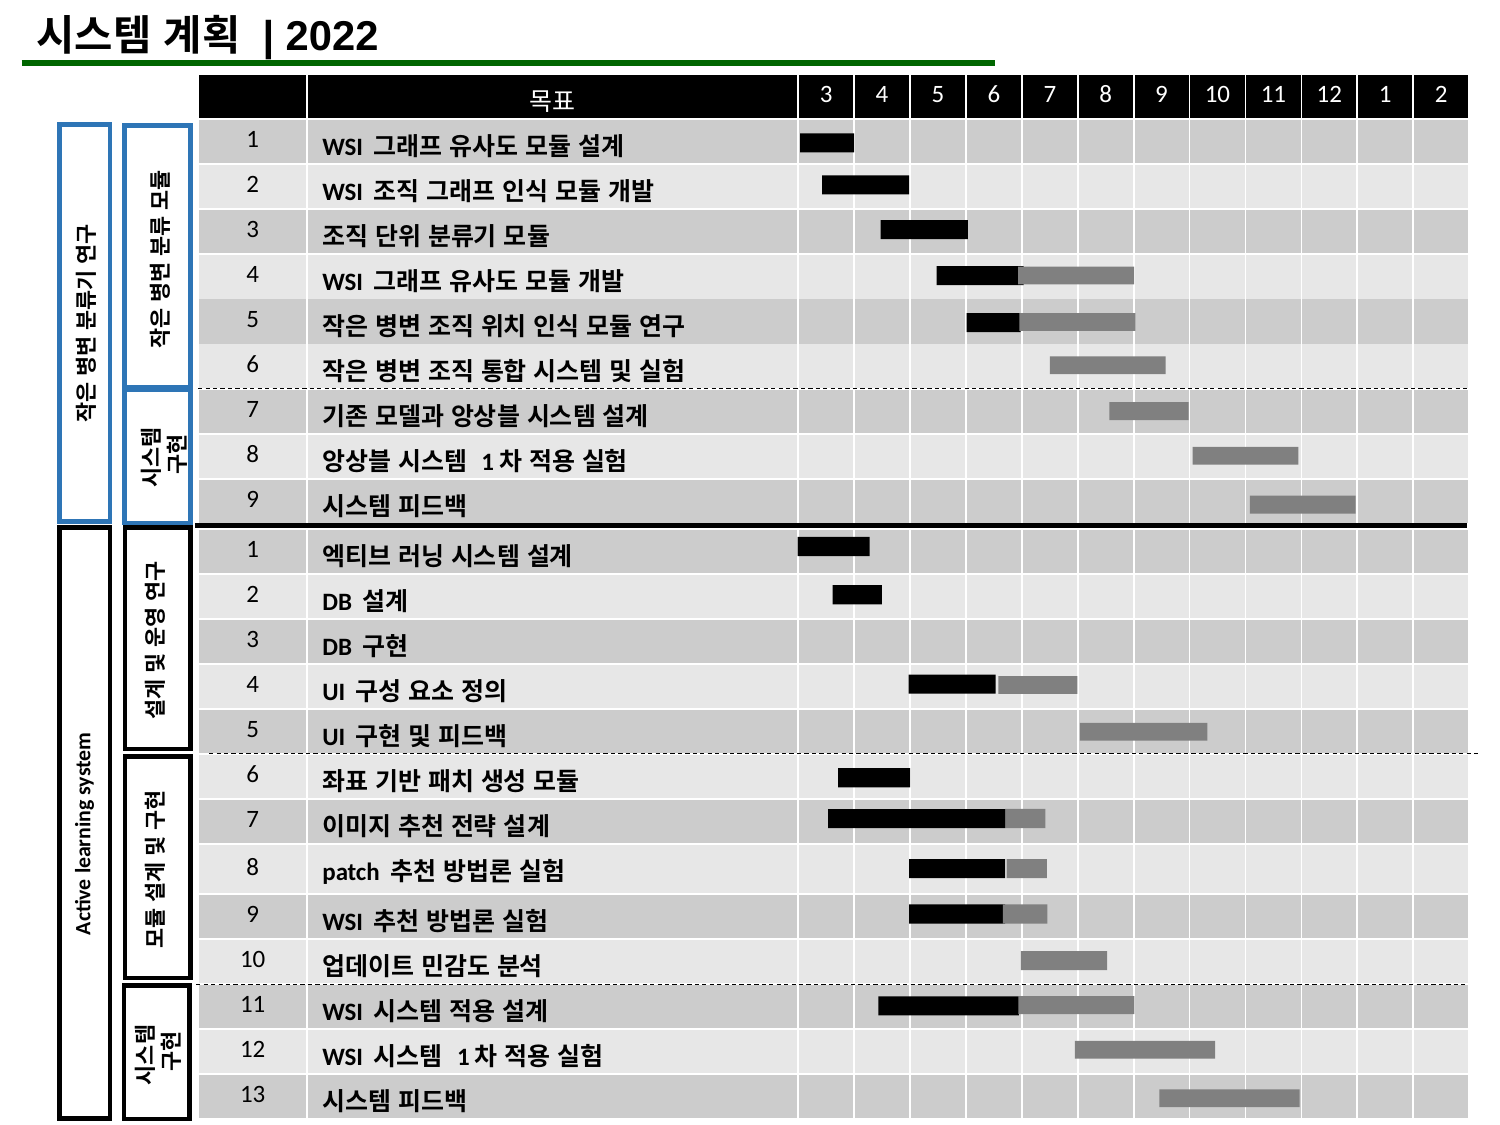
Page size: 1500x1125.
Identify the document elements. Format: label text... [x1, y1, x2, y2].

table_cell 기존 모델과 앙상블 시스템 설계 [308, 390, 797, 433]
table_header [1246, 530, 1301, 573]
table_cell [799, 755, 853, 798]
table_cell UI 구성 요소 정의 [308, 665, 797, 708]
table_cell [1302, 344, 1356, 388]
table_cell [855, 845, 909, 893]
table_cell [1190, 800, 1245, 843]
table_cell [1246, 665, 1301, 708]
table_cell [1023, 344, 1077, 388]
table_cell 10 [199, 940, 306, 983]
table_cell [1246, 845, 1301, 893]
table_cell [911, 480, 965, 523]
table_cell [855, 255, 909, 299]
table_cell [1302, 985, 1356, 1028]
table_cell [1190, 120, 1245, 163]
table_cell [1414, 985, 1468, 1028]
table_cell DB 구현 [308, 620, 797, 663]
table_cell [1414, 435, 1468, 478]
table_cell [967, 925, 1021, 938]
table_cell [1302, 210, 1356, 253]
table_header 9 [1135, 75, 1189, 118]
table_cell WSI 조직 그래프 인식 모듈 개발 [308, 165, 797, 208]
table_cell [1023, 210, 1077, 253]
table_cell WSI 추천 방법론 실험 [308, 895, 797, 938]
table_cell 12 [199, 1030, 306, 1073]
table_cell [1358, 255, 1412, 299]
table_cell [1079, 1015, 1133, 1028]
table_cell [911, 695, 965, 708]
table_cell [967, 940, 1021, 983]
table_cell 5 [199, 299, 306, 344]
table_cell [967, 255, 1021, 265]
table_cell [855, 299, 909, 344]
table_cell [799, 255, 853, 299]
table_cell [967, 1015, 1021, 1028]
table_cell [967, 333, 1021, 344]
table_cell [1358, 165, 1412, 208]
table_cell [1190, 390, 1245, 433]
table_header 2 [1414, 75, 1468, 118]
text_box [1017, 266, 1135, 286]
table_cell [855, 710, 909, 753]
text_box [997, 675, 1078, 695]
table_cell [1414, 299, 1468, 344]
table_cell [967, 695, 1021, 708]
text_box [936, 265, 1025, 286]
table_cell [1246, 120, 1301, 163]
table_cell [1246, 435, 1301, 478]
table_cell [1079, 120, 1133, 163]
table_cell [1246, 575, 1301, 618]
table_cell [1358, 435, 1412, 478]
table_cell [911, 895, 965, 903]
table_cell [967, 845, 1021, 858]
table_cell [855, 390, 909, 433]
table_cell [855, 196, 909, 208]
table_cell [855, 165, 909, 174]
text_box [832, 584, 883, 605]
table_cell 4 [199, 665, 306, 708]
table_cell [855, 940, 909, 983]
table_cell [799, 390, 853, 433]
text_box [821, 174, 910, 196]
table_cell 이미지 추천 전략 설계 [308, 800, 797, 843]
text_box [837, 767, 911, 788]
table_cell [1135, 210, 1189, 253]
table_cell [1190, 165, 1245, 208]
table_cell [1023, 165, 1077, 208]
table_cell [1302, 620, 1356, 663]
table_cell [967, 1030, 1021, 1073]
table_cell [1023, 480, 1077, 523]
table_cell [1246, 985, 1301, 1028]
table_cell [1302, 165, 1356, 208]
table_header [911, 530, 965, 573]
table_cell [967, 344, 1021, 388]
table_cell [1414, 344, 1468, 388]
table_cell [1135, 845, 1189, 893]
table_cell [1358, 299, 1412, 344]
table_cell [1414, 575, 1468, 618]
table_cell 시스템 피드백 [308, 1075, 797, 1118]
table_cell [911, 390, 965, 433]
table_cell [967, 286, 1021, 299]
table_cell [855, 480, 909, 523]
text_box [1074, 1040, 1216, 1060]
table_cell [1190, 344, 1245, 388]
text_box [1018, 312, 1136, 332]
table_cell [967, 575, 1021, 618]
table_cell [799, 940, 853, 983]
table_cell [855, 985, 909, 1028]
table_cell [1135, 1030, 1189, 1040]
table_cell [1246, 255, 1301, 299]
table_cell 앙상블 시스템 1차 적용 실험 [308, 435, 797, 478]
table_cell [1302, 435, 1356, 478]
table_cell [1023, 255, 1077, 266]
table_cell [1135, 940, 1189, 983]
table_cell [1023, 1075, 1077, 1118]
table_cell [1023, 575, 1077, 618]
table_cell [1246, 1030, 1301, 1073]
text_box [908, 858, 1006, 879]
table_cell [1190, 940, 1245, 983]
table_cell 9 [199, 895, 306, 938]
table_cell [1246, 299, 1301, 344]
table_cell [1135, 755, 1189, 798]
table_cell [1079, 210, 1133, 253]
table_cell [911, 829, 965, 843]
table_cell [1135, 1075, 1189, 1118]
table_header 7 [1023, 75, 1077, 118]
table_cell [799, 299, 853, 344]
text_box [1006, 858, 1048, 879]
table_cell 13 [199, 1075, 306, 1118]
table_cell [1079, 299, 1133, 312]
table_cell [855, 620, 909, 663]
table_header [1190, 530, 1245, 573]
table_cell [1414, 845, 1468, 893]
table_cell [911, 1030, 965, 1073]
table_cell [1023, 286, 1077, 299]
table_cell 9 [199, 480, 306, 523]
table_cell [1190, 755, 1245, 798]
table_cell [967, 1075, 1021, 1118]
text_box [58, 124, 111, 522]
table_cell [911, 435, 965, 478]
table_cell [1358, 390, 1412, 433]
table_header 3 [799, 75, 853, 118]
table_cell [1023, 1030, 1077, 1073]
table_cell [1190, 1108, 1245, 1118]
table_cell [1023, 940, 1077, 950]
text_box [827, 808, 1006, 829]
table_cell [1302, 940, 1356, 983]
text_box 작은 병변 분류기 연구 [64, 183, 106, 463]
table_cell [911, 710, 965, 753]
table_cell [799, 1030, 853, 1073]
table_cell [1302, 710, 1356, 753]
table_cell [1246, 210, 1301, 253]
table_cell [1135, 120, 1189, 163]
table_cell [1414, 1075, 1468, 1118]
table_cell 5 [199, 710, 306, 753]
table_cell WSI 시스템 1차 적용 실험 [308, 1030, 797, 1073]
table_cell 1 [199, 120, 306, 163]
table_cell [911, 1016, 965, 1028]
table_cell [967, 895, 1021, 903]
text_box [1249, 495, 1357, 515]
table_cell [1079, 710, 1133, 722]
table_cell [1079, 895, 1133, 938]
table_cell [1135, 255, 1189, 299]
table_cell [1023, 120, 1077, 163]
table_cell [1023, 710, 1077, 753]
table_cell [1190, 845, 1245, 893]
table_cell DB 설계 [308, 575, 797, 618]
table_cell [1023, 435, 1077, 478]
table_cell [911, 240, 965, 253]
text_box [124, 756, 191, 979]
table_cell [799, 895, 853, 938]
table_cell [1190, 710, 1245, 753]
table_cell [1079, 665, 1133, 708]
table_cell [1190, 435, 1245, 478]
table_cell [1414, 255, 1468, 299]
table_cell [1358, 940, 1412, 983]
table_cell 3 [199, 620, 306, 663]
table_cell [799, 710, 853, 753]
table_header 10 [1190, 75, 1245, 118]
table_cell [1079, 286, 1133, 299]
text_box [1002, 903, 1048, 925]
table_cell 2 [199, 575, 306, 618]
table_header 8 [1079, 75, 1133, 118]
table_cell [1358, 665, 1412, 708]
table_cell [1414, 620, 1468, 663]
table_cell WSI 그래프 유사도 모듈 개발 [308, 255, 797, 299]
table_cell 7 [199, 390, 306, 433]
text_box [799, 132, 855, 154]
table_cell [1079, 575, 1133, 618]
table_cell [1190, 480, 1245, 523]
text_box [1079, 722, 1208, 742]
table_cell [1358, 800, 1412, 843]
text_box [1158, 1088, 1301, 1108]
table_header [1135, 530, 1189, 573]
table_cell [1302, 120, 1356, 163]
text_box [908, 673, 997, 695]
table_cell [799, 620, 853, 663]
table_header [1079, 530, 1133, 573]
table_cell [1414, 210, 1468, 253]
table_cell [855, 120, 909, 163]
text_box [1017, 995, 1135, 1015]
text_box 작은 병변 분류 모듈 [139, 128, 181, 387]
table_cell [1023, 695, 1077, 708]
table_cell [1246, 620, 1301, 663]
table_cell [1135, 435, 1189, 478]
table_cell [1135, 165, 1189, 208]
table_cell [967, 210, 1021, 253]
table_cell [1190, 210, 1245, 253]
table_cell [855, 665, 909, 708]
table_cell UI 구현 및 피드백 [308, 710, 797, 753]
table_cell [799, 120, 853, 132]
table_cell [1023, 332, 1077, 344]
table_cell [1358, 480, 1412, 523]
table_header [1414, 530, 1468, 573]
table_cell [911, 255, 965, 299]
table_cell [1246, 940, 1301, 983]
table_cell [1190, 985, 1245, 1028]
table_cell [1079, 480, 1133, 523]
table_header [967, 530, 1021, 573]
table_cell [1190, 1075, 1245, 1088]
table_cell 시스템 피드백 [308, 480, 797, 523]
text_box 시스템 계획 | 2022 [21, 1, 1230, 67]
table_cell 6 [199, 344, 306, 388]
table_cell [1079, 1075, 1133, 1118]
table_cell [855, 895, 909, 938]
table_cell 작은 병변 조직 통합 시스템 및 실험 [308, 344, 797, 388]
table_cell [799, 435, 853, 478]
table_header 12 [1302, 75, 1356, 118]
table_header 4 [855, 75, 909, 118]
table_cell [911, 755, 965, 798]
table_cell [967, 435, 1021, 478]
table_cell [1414, 480, 1468, 523]
text_box [124, 124, 192, 388]
table_cell [1302, 1075, 1356, 1118]
table_cell [1135, 665, 1189, 708]
table_cell [1246, 390, 1301, 433]
table_cell [1246, 895, 1301, 938]
table_cell [855, 755, 909, 767]
table_cell [911, 940, 965, 983]
table_cell [1358, 895, 1412, 938]
table_cell [1023, 665, 1077, 675]
table_cell [911, 665, 965, 673]
table_cell 작은 병변 조직 위치 인식 모듈 연구 [308, 299, 797, 344]
table_cell [1190, 665, 1245, 708]
table_cell [1190, 620, 1245, 663]
table_cell [855, 210, 909, 253]
table_cell [799, 845, 853, 893]
table_cell [911, 299, 965, 344]
table_cell [799, 1075, 853, 1118]
table_cell [1302, 895, 1356, 938]
table_cell 11 [199, 985, 306, 1028]
table_cell [1358, 985, 1412, 1028]
table_cell [1358, 845, 1412, 893]
table_header 6 [967, 75, 1021, 118]
table_cell [1358, 1030, 1412, 1073]
table_cell [799, 985, 853, 1028]
table_cell [1023, 800, 1077, 843]
table_cell [1135, 742, 1189, 753]
table_cell [1358, 575, 1412, 618]
text_box [1049, 355, 1167, 375]
table_cell [1414, 895, 1468, 938]
table_cell patch 추천 방법론 실험 [308, 845, 797, 893]
table_cell [799, 800, 853, 843]
table_header [199, 75, 306, 118]
table_cell [1023, 971, 1077, 983]
table_cell [1414, 165, 1468, 208]
text_box [124, 527, 191, 750]
table_cell 2 [199, 165, 306, 208]
table_cell [1079, 985, 1133, 995]
table_cell [799, 480, 853, 523]
table_cell [799, 154, 853, 163]
table_cell 좌표 기반 패치 생성 모듈 [308, 755, 797, 798]
table_cell [1190, 575, 1245, 618]
table_cell [1079, 1060, 1133, 1073]
table_cell [1246, 344, 1301, 388]
table_cell [1414, 120, 1468, 163]
table_cell [911, 879, 965, 893]
table_cell WSI 시스템 적용 설계 [308, 985, 797, 1028]
table_header [1358, 530, 1412, 573]
table_cell [1414, 665, 1468, 708]
table_cell [967, 879, 1021, 893]
table_cell [1302, 1030, 1356, 1073]
table_cell [967, 829, 1021, 843]
table_cell [911, 120, 965, 163]
text_box [58, 527, 111, 1120]
table_cell [1023, 390, 1077, 433]
table_cell [1358, 710, 1412, 753]
table_header 목표 [308, 75, 797, 118]
table_cell 8 [199, 435, 306, 478]
table_cell [1414, 940, 1468, 983]
table_cell [1023, 845, 1077, 893]
table_cell [1135, 985, 1189, 1028]
table_cell [911, 620, 965, 663]
table_cell [1079, 742, 1133, 753]
table_header 1 [1358, 75, 1412, 118]
table_cell [911, 985, 965, 995]
text_box [908, 903, 1002, 925]
table_cell [911, 165, 965, 208]
table_header 11 [1246, 75, 1301, 118]
table_cell [1079, 390, 1133, 433]
table_cell [799, 575, 853, 618]
text_box [124, 389, 192, 524]
table_cell [1414, 710, 1468, 753]
table_cell [1135, 710, 1189, 722]
table_cell [967, 800, 1021, 808]
text_box 시스템 구현 [123, 984, 192, 1119]
table_cell [1414, 755, 1468, 798]
table_cell [1302, 299, 1356, 344]
table_cell [911, 1075, 965, 1118]
table_cell [967, 299, 1021, 312]
table_cell [967, 665, 1021, 675]
table_cell [1023, 755, 1077, 798]
table_cell [855, 344, 909, 388]
table_cell [1190, 299, 1245, 344]
table_cell [1190, 1030, 1245, 1073]
text_box [1108, 401, 1190, 421]
table_cell [1023, 1015, 1077, 1028]
table_cell [911, 925, 965, 938]
table_cell [1246, 800, 1301, 843]
table_cell [1246, 755, 1301, 798]
table_cell [1135, 800, 1189, 843]
table_cell [911, 575, 965, 618]
table_cell [967, 985, 1021, 995]
table_cell [1079, 255, 1133, 266]
table_header [799, 530, 853, 536]
table_cell [1023, 620, 1077, 663]
table_cell [1302, 480, 1356, 495]
table_cell [967, 390, 1021, 433]
table_cell [1414, 800, 1468, 843]
table_header 1 [199, 530, 306, 573]
table_cell [855, 788, 909, 798]
table_cell [1023, 985, 1077, 995]
table_cell [967, 120, 1021, 163]
table_header [855, 530, 909, 573]
table_cell [1358, 120, 1412, 163]
text_box [1006, 808, 1046, 829]
table_cell [1302, 390, 1356, 433]
table_header [1302, 530, 1356, 573]
table_cell [1079, 332, 1133, 344]
table_cell [1302, 575, 1356, 618]
table_cell [855, 575, 909, 618]
table_cell [1246, 165, 1301, 208]
table_cell [911, 210, 965, 219]
table_header 5 [911, 75, 965, 118]
table_cell [1135, 575, 1189, 618]
table_cell WSI 그래프 유사도 모듈 설계 [308, 120, 797, 163]
table_cell [1079, 165, 1133, 208]
table_cell [911, 800, 965, 808]
table_cell [1414, 390, 1468, 433]
table_cell 4 [199, 255, 306, 299]
table_cell [1079, 845, 1133, 893]
table_header [799, 557, 853, 573]
table_cell 업데이트 민감도 분석 [308, 940, 797, 983]
table_cell [1246, 480, 1301, 523]
table_cell [967, 165, 1021, 208]
table_cell [1246, 1108, 1301, 1118]
text_box [966, 312, 1022, 333]
table_cell [855, 800, 909, 808]
table_cell [1079, 800, 1133, 843]
table_cell [967, 710, 1021, 753]
text_box Active learning system [61, 693, 103, 974]
table_cell [1135, 1060, 1189, 1073]
table_cell [799, 165, 853, 208]
table_cell [1079, 755, 1133, 798]
table_cell [799, 210, 853, 253]
table_cell [1023, 299, 1077, 312]
text_box [880, 219, 969, 240]
table_cell 8 [199, 845, 306, 893]
text_box [797, 536, 871, 557]
table_cell [1079, 620, 1133, 663]
table_cell [1190, 255, 1245, 299]
text_box [877, 995, 1020, 1016]
table_cell [1302, 800, 1356, 843]
table_cell [1302, 255, 1356, 299]
table_cell [855, 435, 909, 478]
table_cell [1302, 515, 1356, 523]
table_cell [1079, 375, 1133, 388]
table_cell [1023, 895, 1077, 938]
table_cell [1358, 344, 1412, 388]
table_cell [1302, 845, 1356, 893]
table_cell [1302, 755, 1356, 798]
table_cell 3 [199, 210, 306, 253]
table_cell [1302, 665, 1356, 708]
text_box [1020, 950, 1108, 971]
text_box 시스템 구현 [129, 387, 198, 522]
table_cell [1246, 710, 1301, 753]
table_cell [1135, 895, 1189, 938]
table_cell [1190, 895, 1245, 938]
table_cell [1135, 480, 1189, 523]
table_cell [799, 665, 853, 708]
table_cell [799, 344, 853, 388]
table_cell [855, 1075, 909, 1118]
table_cell [1358, 755, 1412, 798]
table_cell [1246, 1075, 1301, 1088]
table_cell [1135, 390, 1189, 401]
table_cell [1135, 299, 1189, 344]
table_cell [1079, 940, 1133, 983]
table_cell [1079, 344, 1133, 355]
text_box [1192, 446, 1299, 466]
table_cell 6 [199, 755, 306, 798]
table_cell [1414, 1030, 1468, 1073]
table_cell [967, 755, 1021, 798]
table_cell [855, 1030, 909, 1073]
table_cell [1135, 620, 1189, 663]
table_cell [1358, 210, 1412, 253]
table_cell [1079, 435, 1133, 478]
table_cell 7 [199, 800, 306, 843]
table_cell [1079, 1030, 1133, 1040]
table_header [1023, 530, 1077, 573]
table_cell [1135, 421, 1189, 433]
table_cell [1135, 344, 1189, 388]
table_cell [855, 829, 909, 843]
table_header 엑티브 러닝 시스템 설계 [308, 530, 797, 573]
table_cell 조직 단위 분류기 모듈 [308, 210, 797, 253]
table_cell [967, 480, 1021, 523]
table_cell [911, 344, 965, 388]
table_cell [911, 845, 965, 858]
table_cell [1358, 620, 1412, 663]
table_cell [967, 620, 1021, 663]
table_cell [1358, 1075, 1412, 1118]
